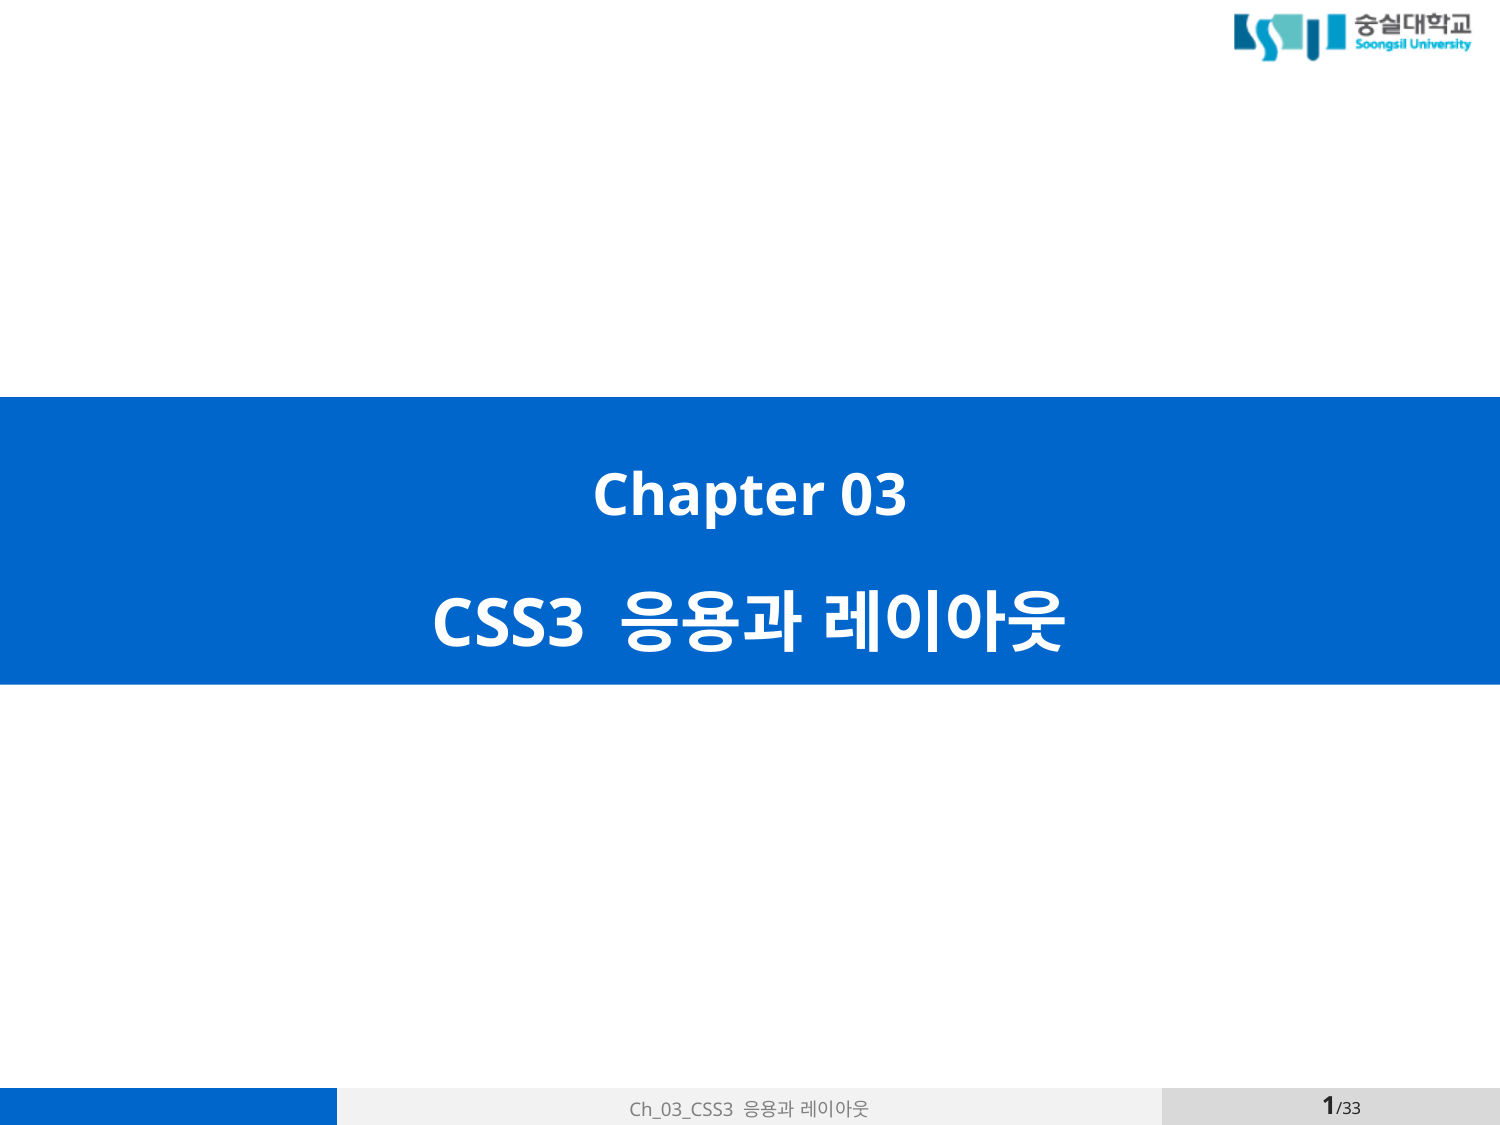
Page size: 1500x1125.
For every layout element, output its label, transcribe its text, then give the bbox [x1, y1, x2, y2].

picture [1233, 6, 1479, 70]
subtitle Chapter 03 CSS3 응용과 레이아웃 [0, 396, 1500, 685]
